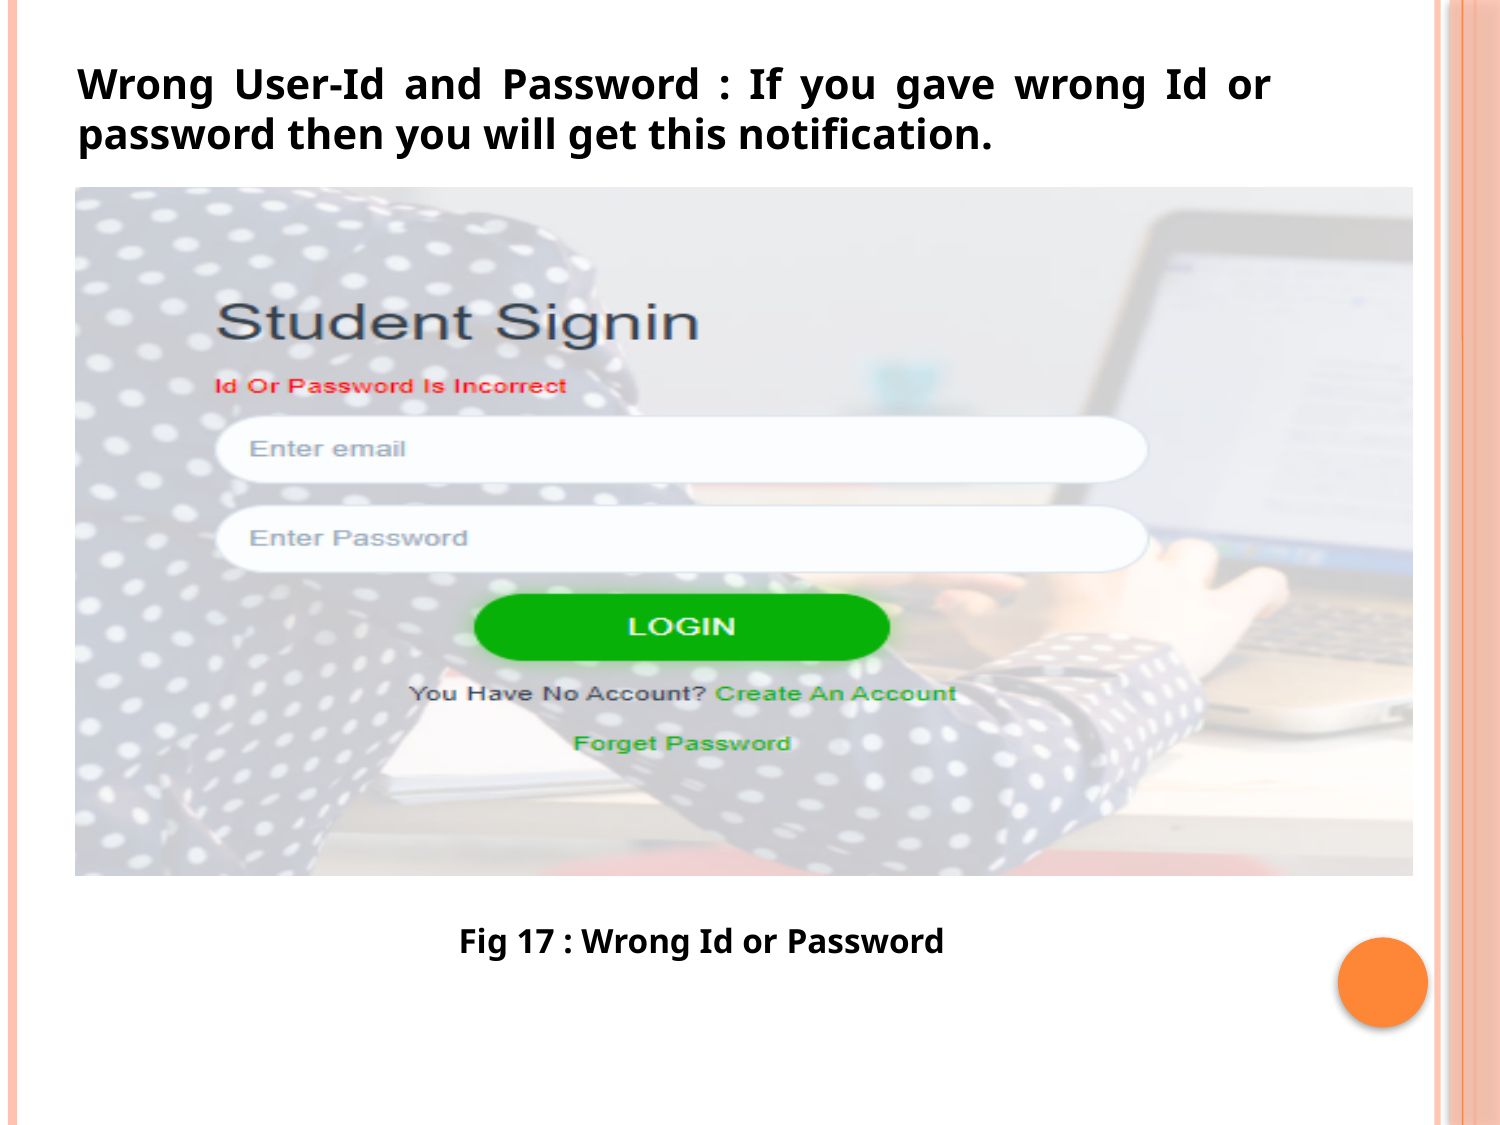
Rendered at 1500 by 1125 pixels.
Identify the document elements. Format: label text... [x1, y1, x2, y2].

list Wrong User-Id and Password : If you gave wrong Id or password then you will get this notification. [62, 50, 1288, 850]
picture [74, 186, 1413, 877]
text_box Fig 17 : Wrong Id or Password [443, 912, 1044, 968]
